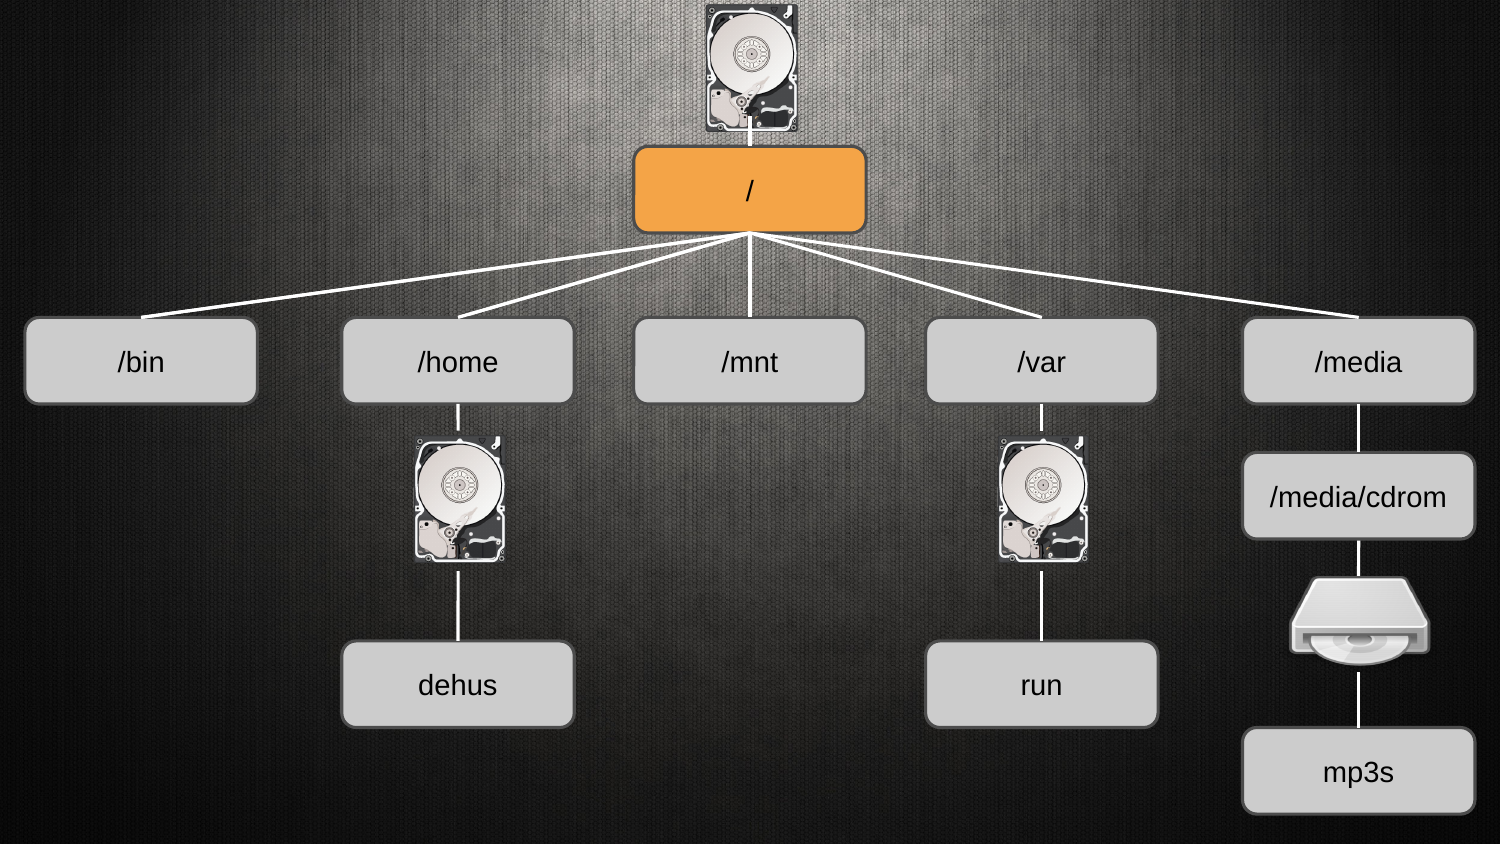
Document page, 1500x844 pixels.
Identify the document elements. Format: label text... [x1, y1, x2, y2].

text_box / [633, 146, 867, 230]
text_box /media/cdrom [1242, 452, 1475, 540]
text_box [752, 232, 1360, 318]
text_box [457, 232, 751, 318]
text_box /mnt [633, 327, 867, 405]
text_box run [925, 640, 1159, 728]
text_box /bin [24, 317, 258, 405]
text_box /var [925, 327, 1159, 405]
picture [0, 0, 1500, 844]
text_box /home [341, 328, 575, 405]
text_box dehus [341, 640, 575, 728]
text_box mp3s [1242, 727, 1475, 815]
text_box /media [1242, 317, 1475, 405]
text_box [140, 232, 456, 318]
